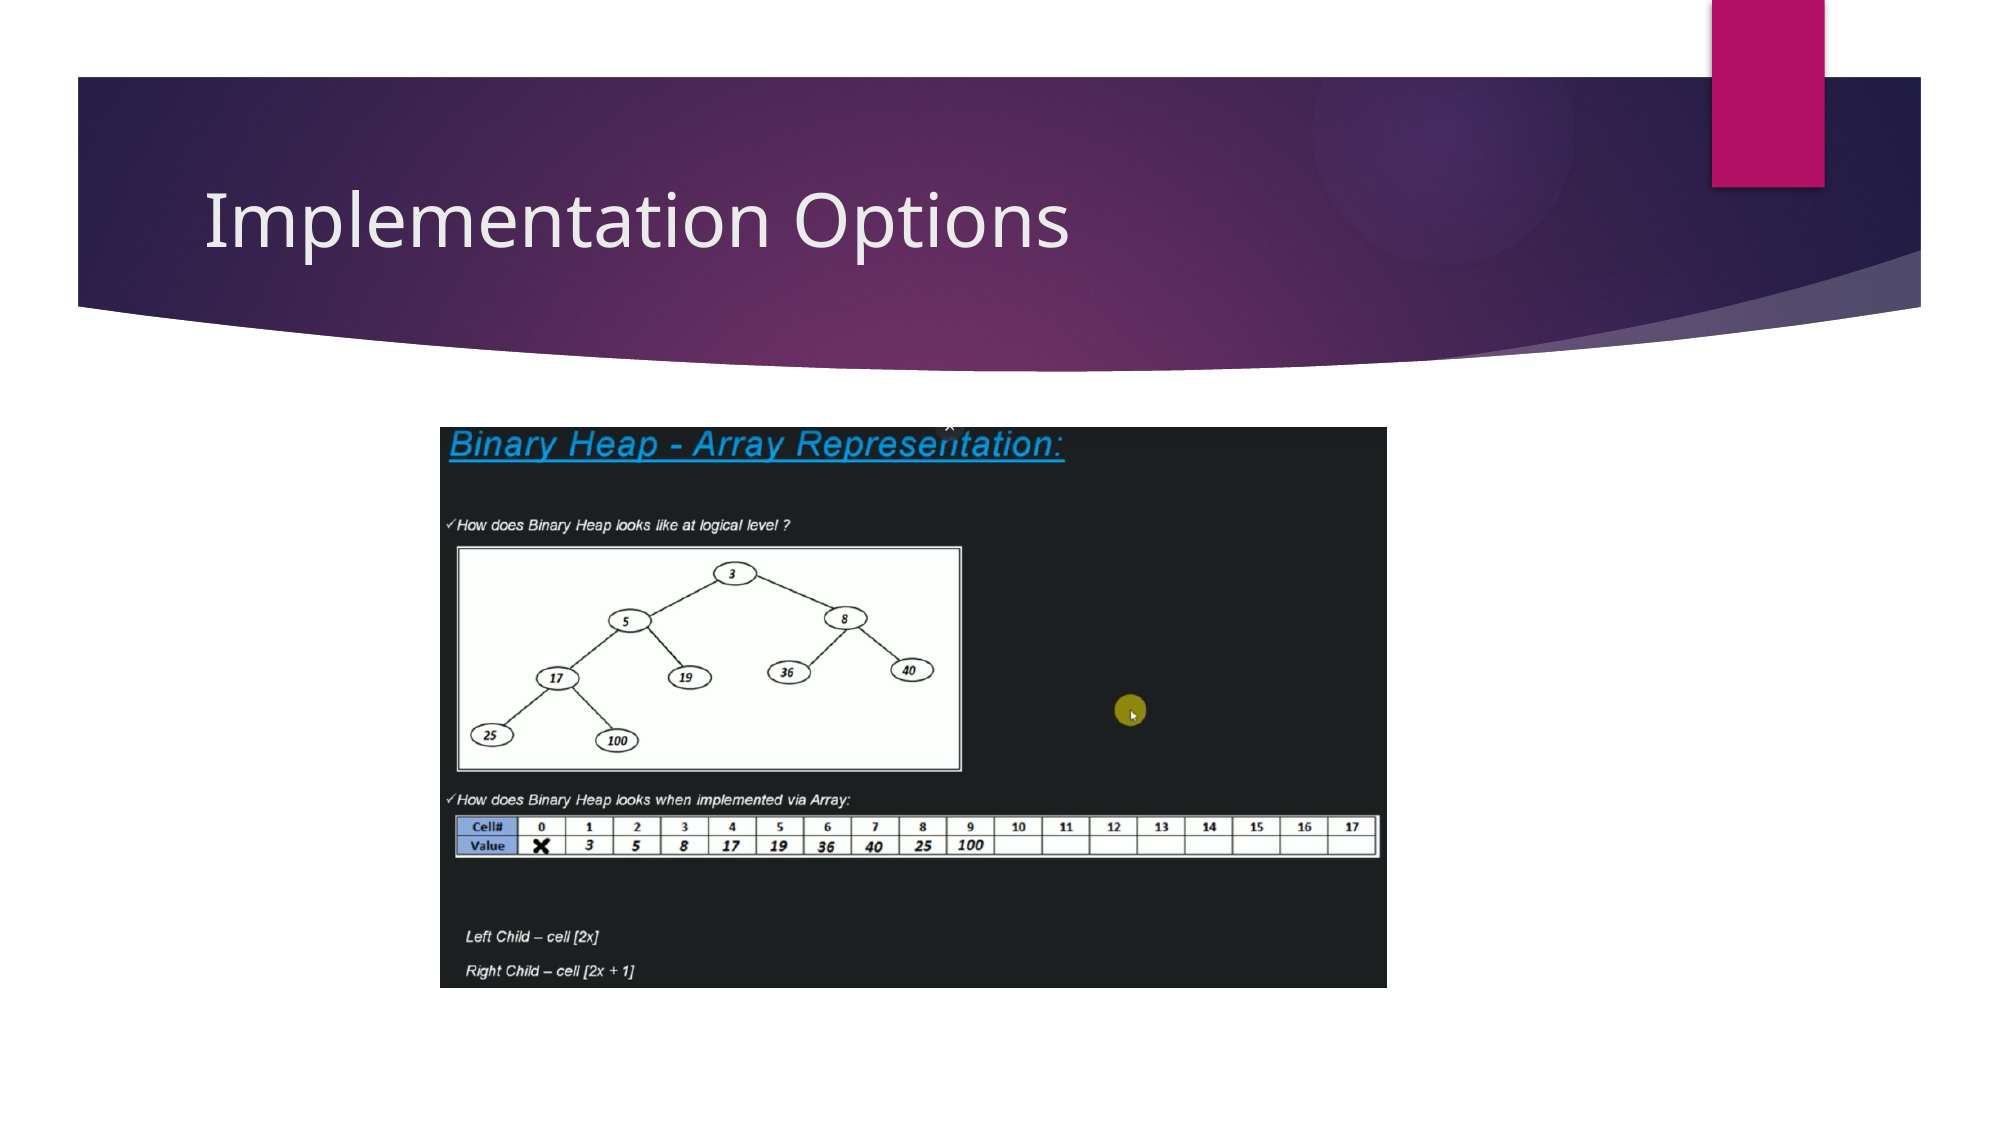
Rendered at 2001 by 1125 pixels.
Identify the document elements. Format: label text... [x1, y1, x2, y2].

title Implementation Options [189, 159, 1627, 276]
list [439, 426, 1388, 988]
